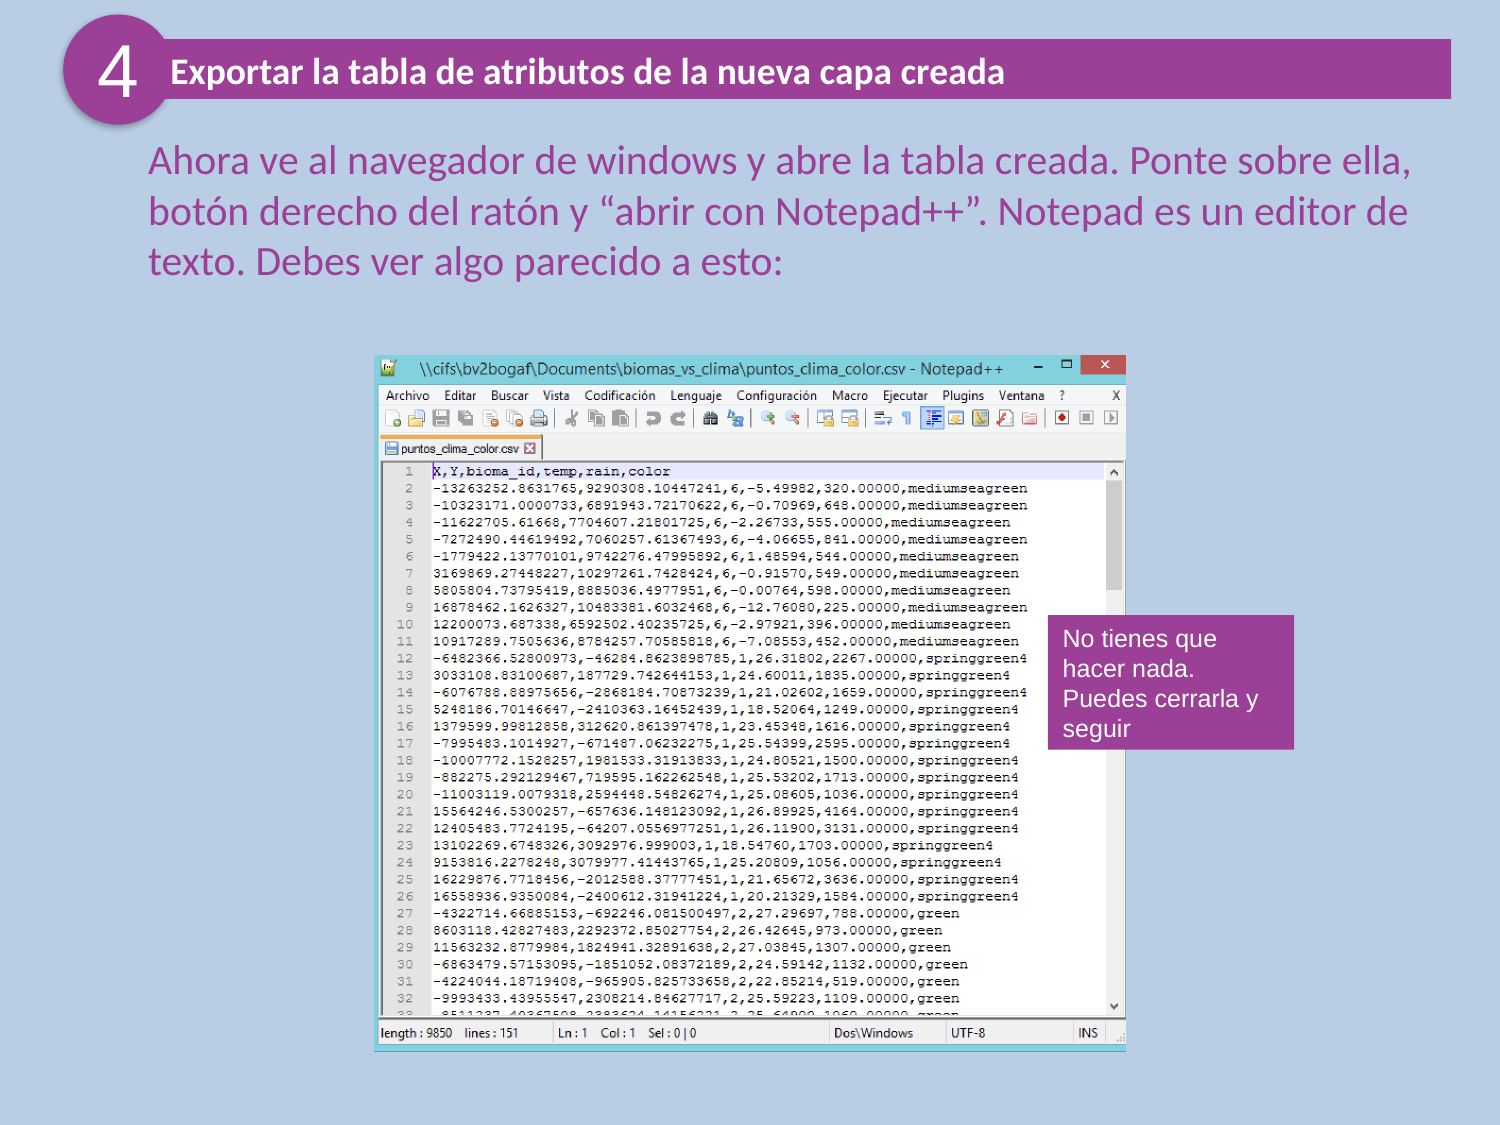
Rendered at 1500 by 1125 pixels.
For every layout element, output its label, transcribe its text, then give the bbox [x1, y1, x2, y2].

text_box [373, 355, 1295, 1053]
text_box Ahora ve al navegador de windows y abre la tabla creada. Ponte sobre ella, botón derecho del ratón y “abrir con Notepad++”. Notepad es un editor de texto. Debes ver algo parecido a esto: [133, 126, 1478, 291]
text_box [62, 14, 174, 125]
text_box Exportar la tabla de atributos de la nueva capa creada [178, 39, 1452, 99]
